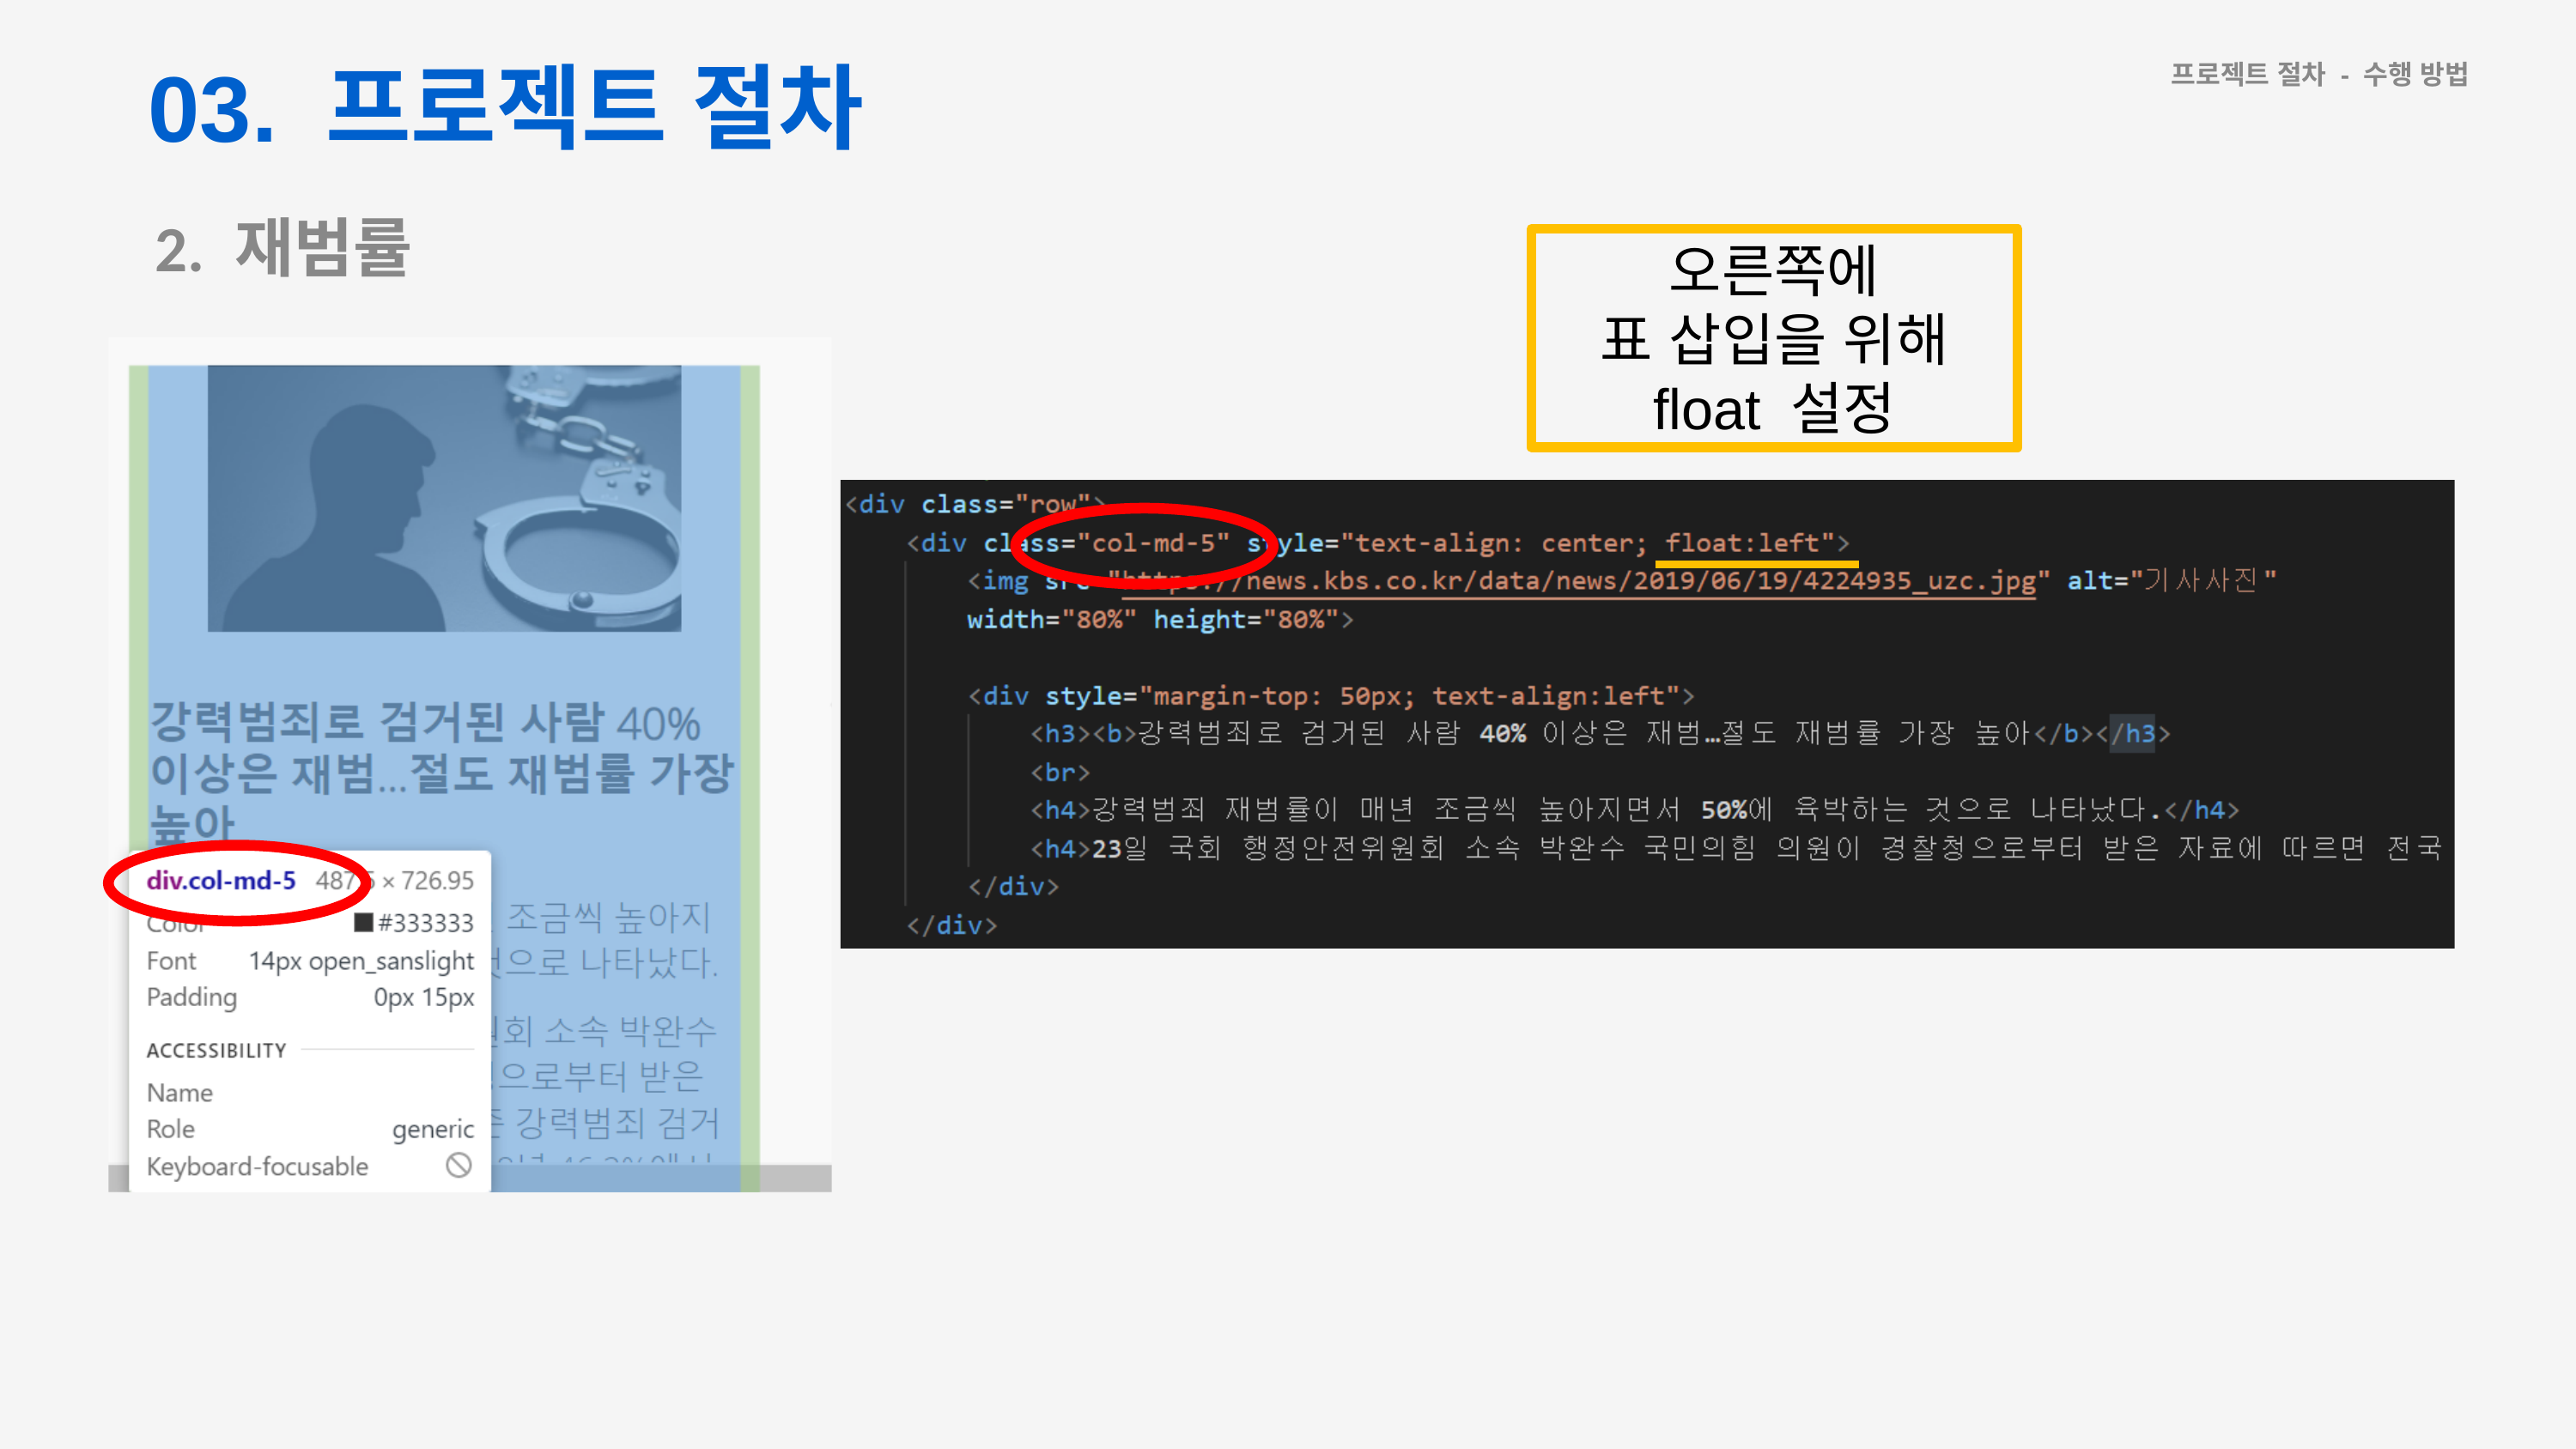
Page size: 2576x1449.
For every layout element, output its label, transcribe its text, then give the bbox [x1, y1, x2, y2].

text_box 2. 재범률 [142, 200, 1095, 291]
picture [107, 337, 832, 1192]
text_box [1531, 228, 2019, 565]
picture [840, 480, 2456, 949]
text_box 프로젝트 절차 - 수행 방법 [1996, 52, 2483, 97]
text_box 03. 프로젝트 절차 [135, 42, 1036, 167]
